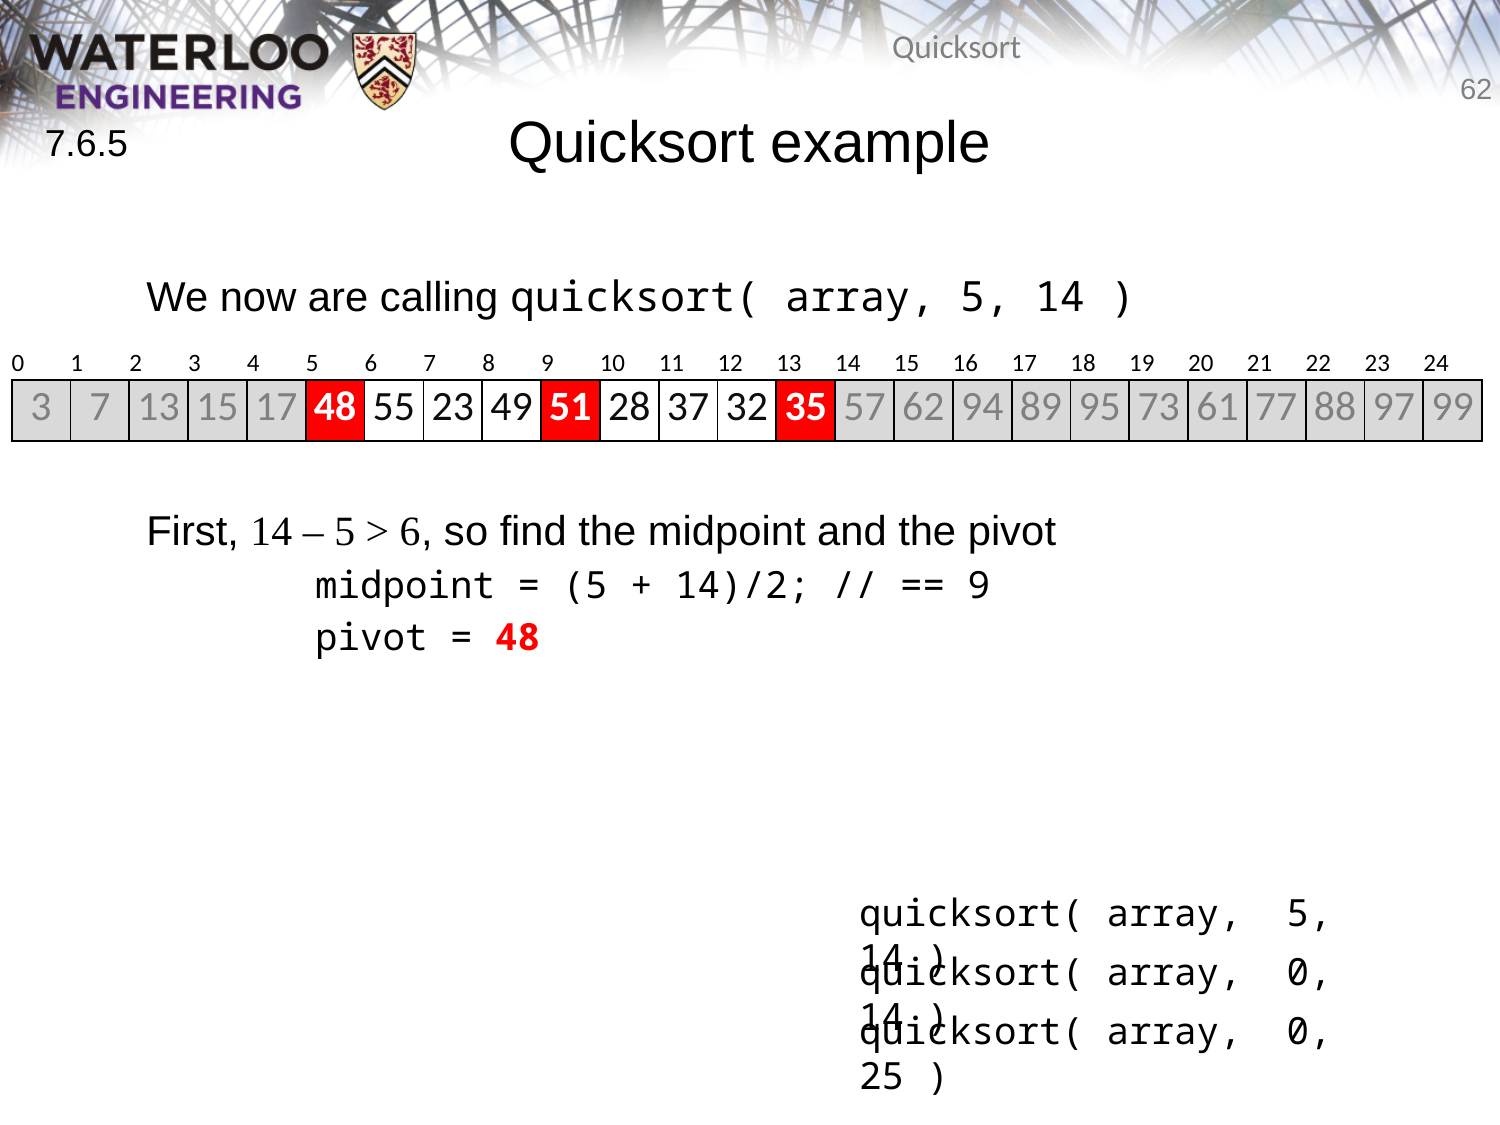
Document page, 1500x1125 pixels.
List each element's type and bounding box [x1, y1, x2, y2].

table_cell [365, 381, 423, 440]
table_cell [601, 381, 658, 440]
table_cell [1130, 381, 1187, 440]
table_cell [130, 381, 187, 440]
table_header [12, 350, 1482, 379]
table_cell [718, 381, 775, 440]
table_cell [542, 381, 599, 440]
table_cell [777, 381, 834, 440]
table_cell [248, 381, 305, 440]
table_cell [1365, 381, 1422, 440]
list [74, 262, 1426, 350]
text_box [844, 881, 1447, 1105]
table_cell [1013, 381, 1070, 440]
table_cell [13, 381, 70, 440]
title [74, 44, 1426, 233]
table_cell [483, 381, 540, 440]
table_cell [71, 381, 128, 440]
table_cell [189, 381, 246, 440]
table_cell [895, 381, 952, 440]
table_cell [1424, 381, 1481, 440]
table_cell [424, 381, 481, 440]
table_cell [1248, 381, 1305, 440]
list [74, 442, 1426, 1006]
table_cell [1307, 381, 1364, 440]
table_cell [1189, 381, 1246, 440]
table_cell [307, 381, 364, 440]
table_cell [1071, 381, 1128, 440]
table_cell [836, 381, 893, 440]
picture [0, 0, 1500, 1125]
table_cell [660, 381, 717, 440]
table_cell [954, 381, 1011, 440]
text_box [30, 111, 143, 172]
